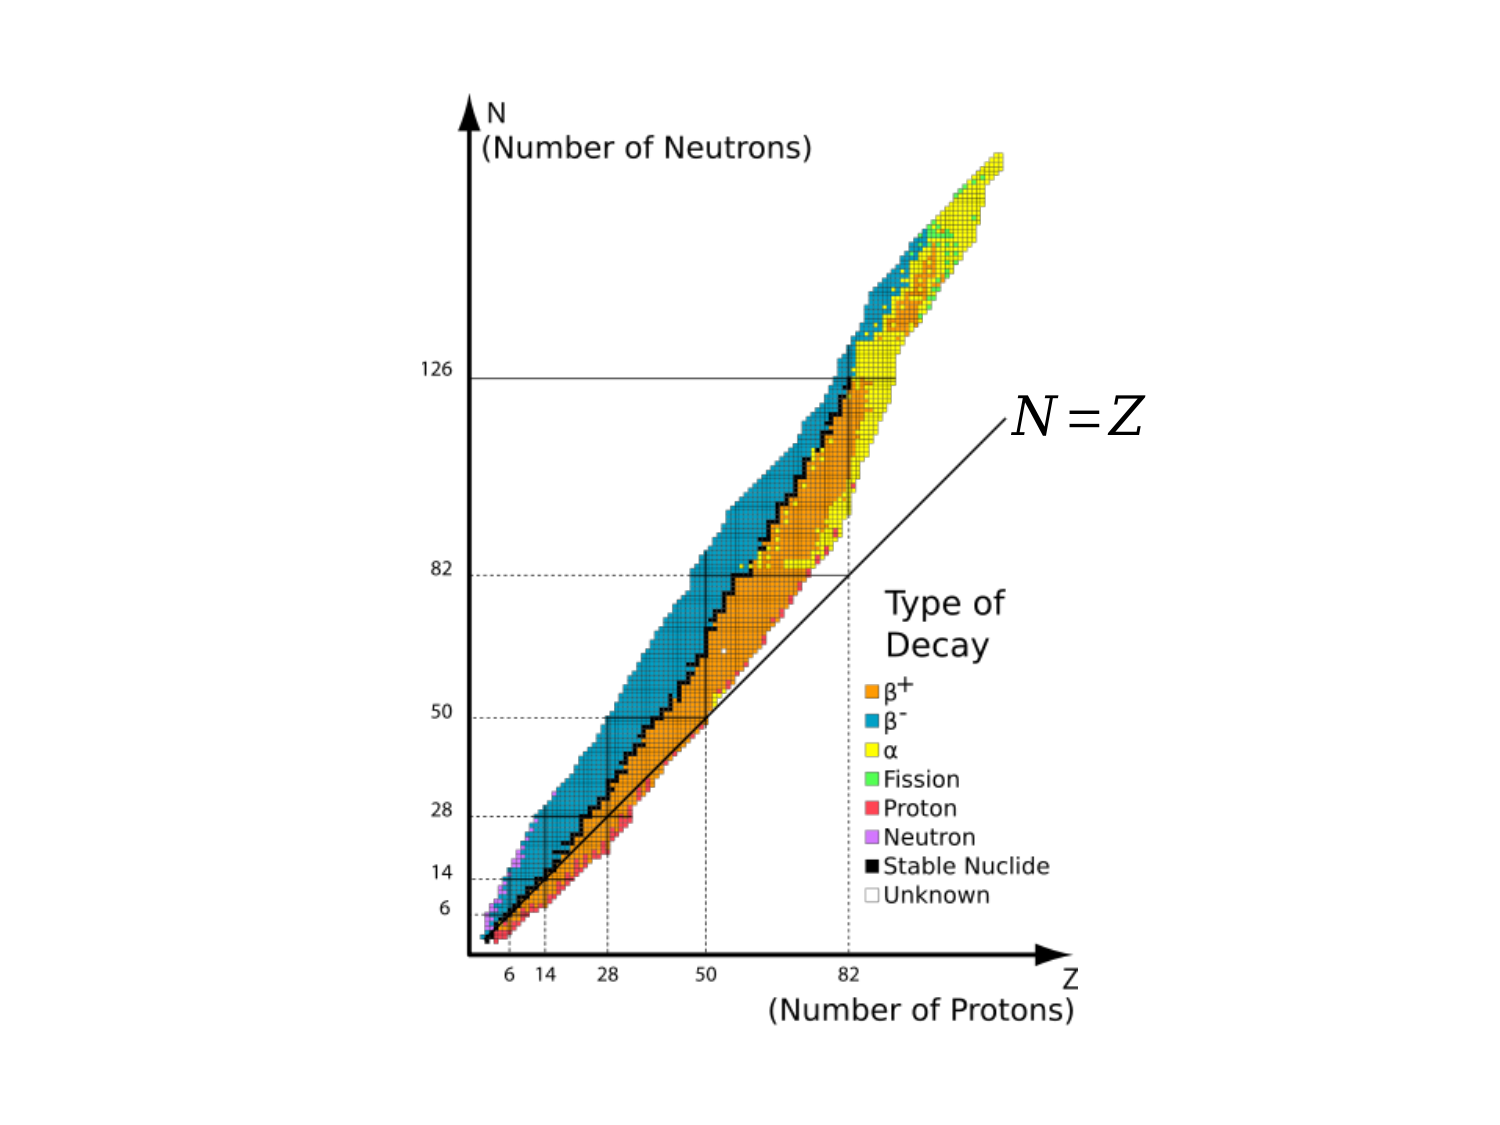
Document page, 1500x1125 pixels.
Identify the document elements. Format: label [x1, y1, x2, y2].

picture [422, 93, 1078, 1032]
